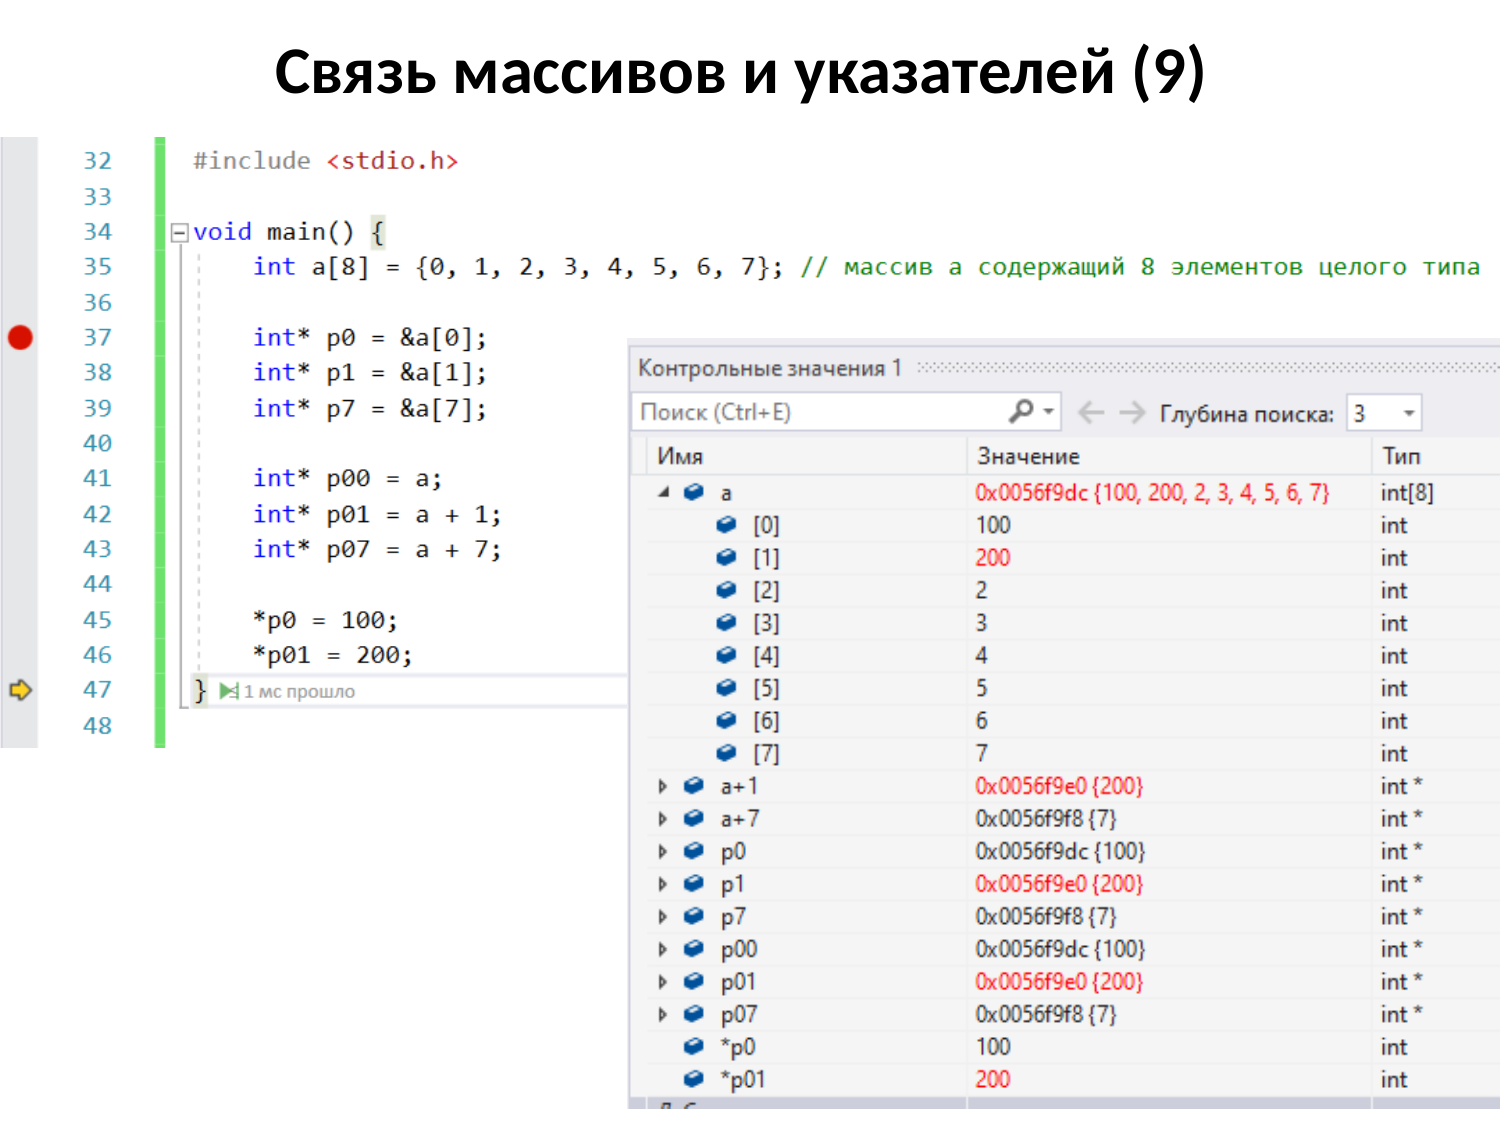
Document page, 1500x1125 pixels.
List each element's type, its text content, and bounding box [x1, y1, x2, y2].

picture [0, 136, 1500, 1109]
title Связь массивов и указателей (9) [0, 19, 1483, 114]
